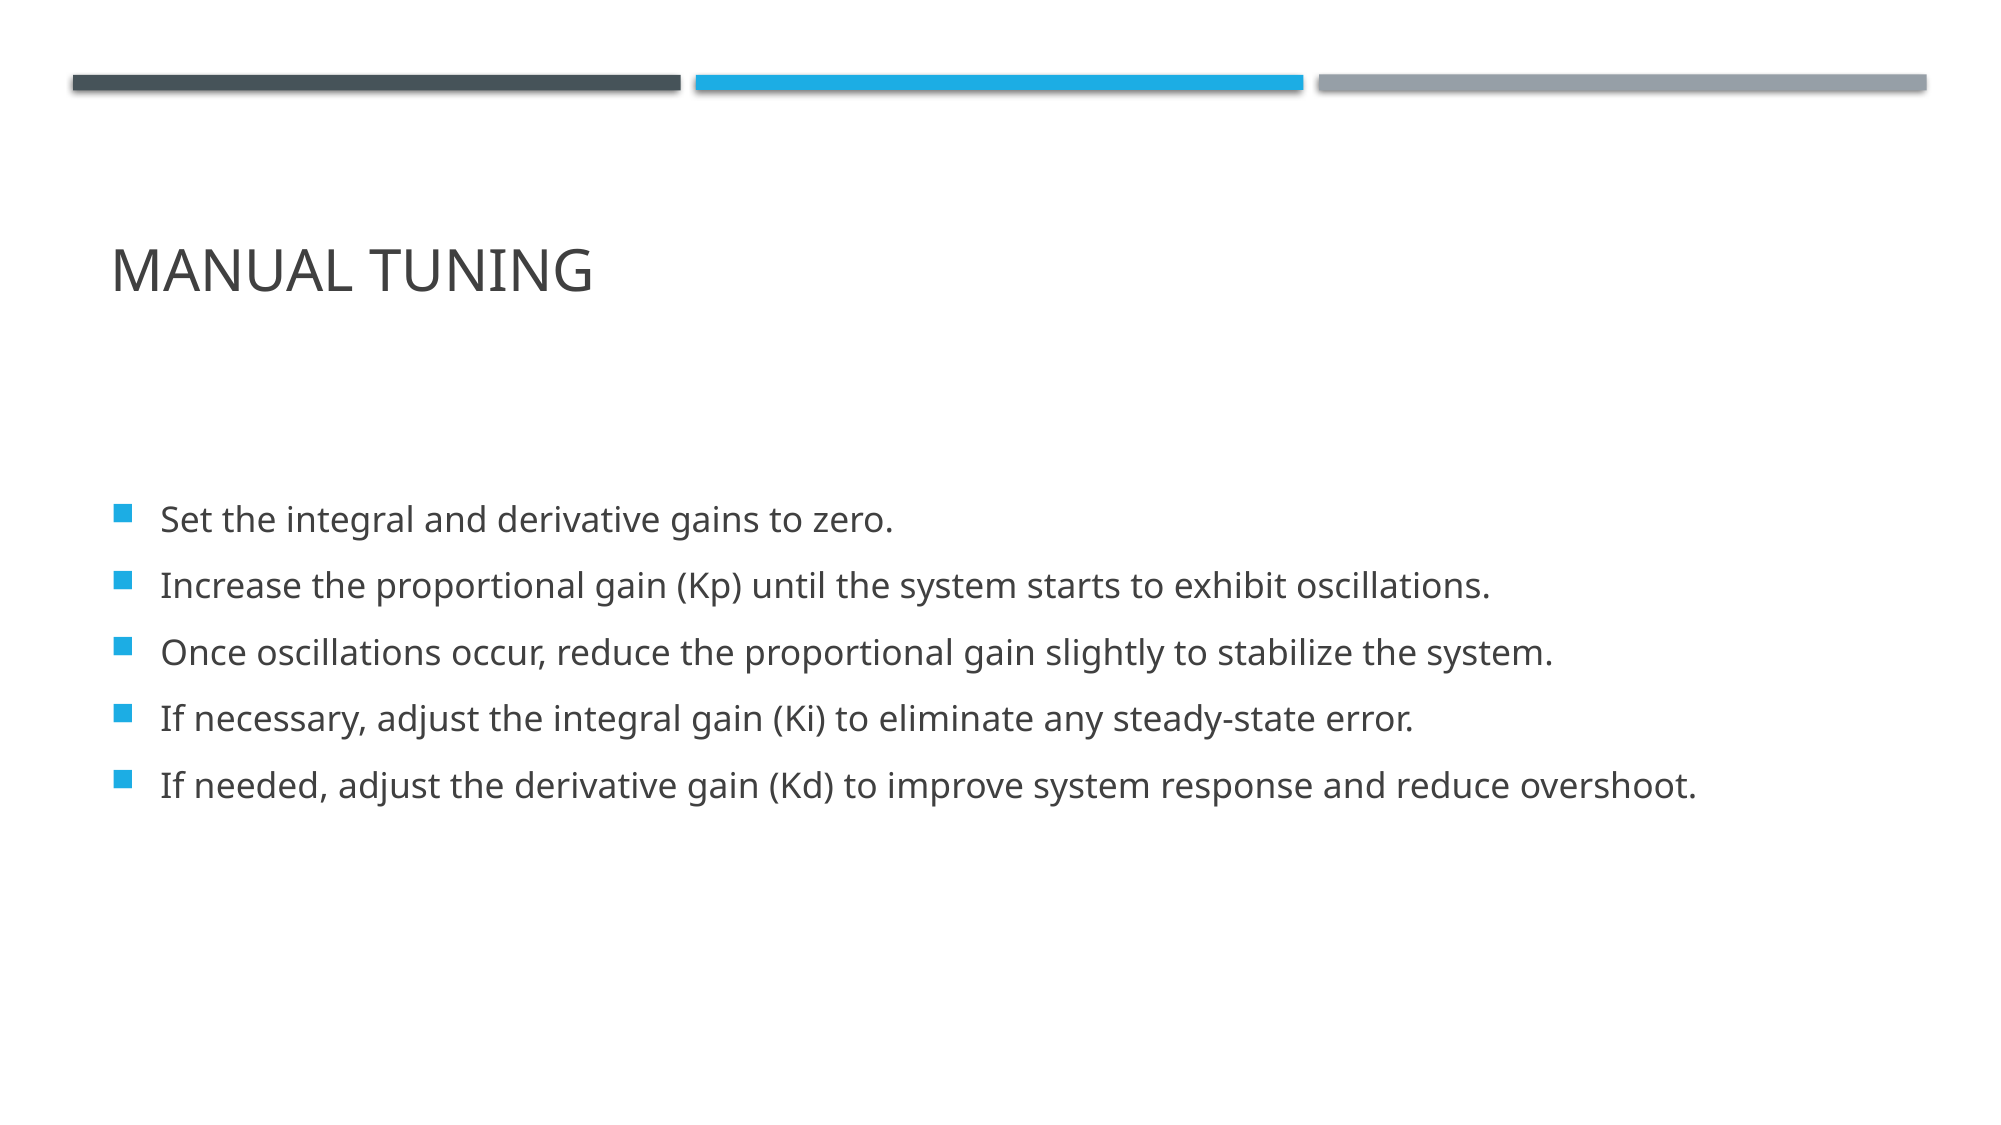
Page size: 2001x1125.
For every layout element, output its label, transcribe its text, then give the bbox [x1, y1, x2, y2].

list Set the integral and derivative gains to zero. Increase the proportional gain (Kp) until the system starts to exhibit oscillations. Once oscillations occur, reduce the proportional gain slightly to stabilize the system. If necessary, adjust the integral gain (Ki) to eliminate any steady-state error. If needed, adjust the derivative gain (Kd) to improve system response and reduce overshoot. [95, 383, 1905, 981]
title Manual Tuning [95, 115, 1905, 311]
